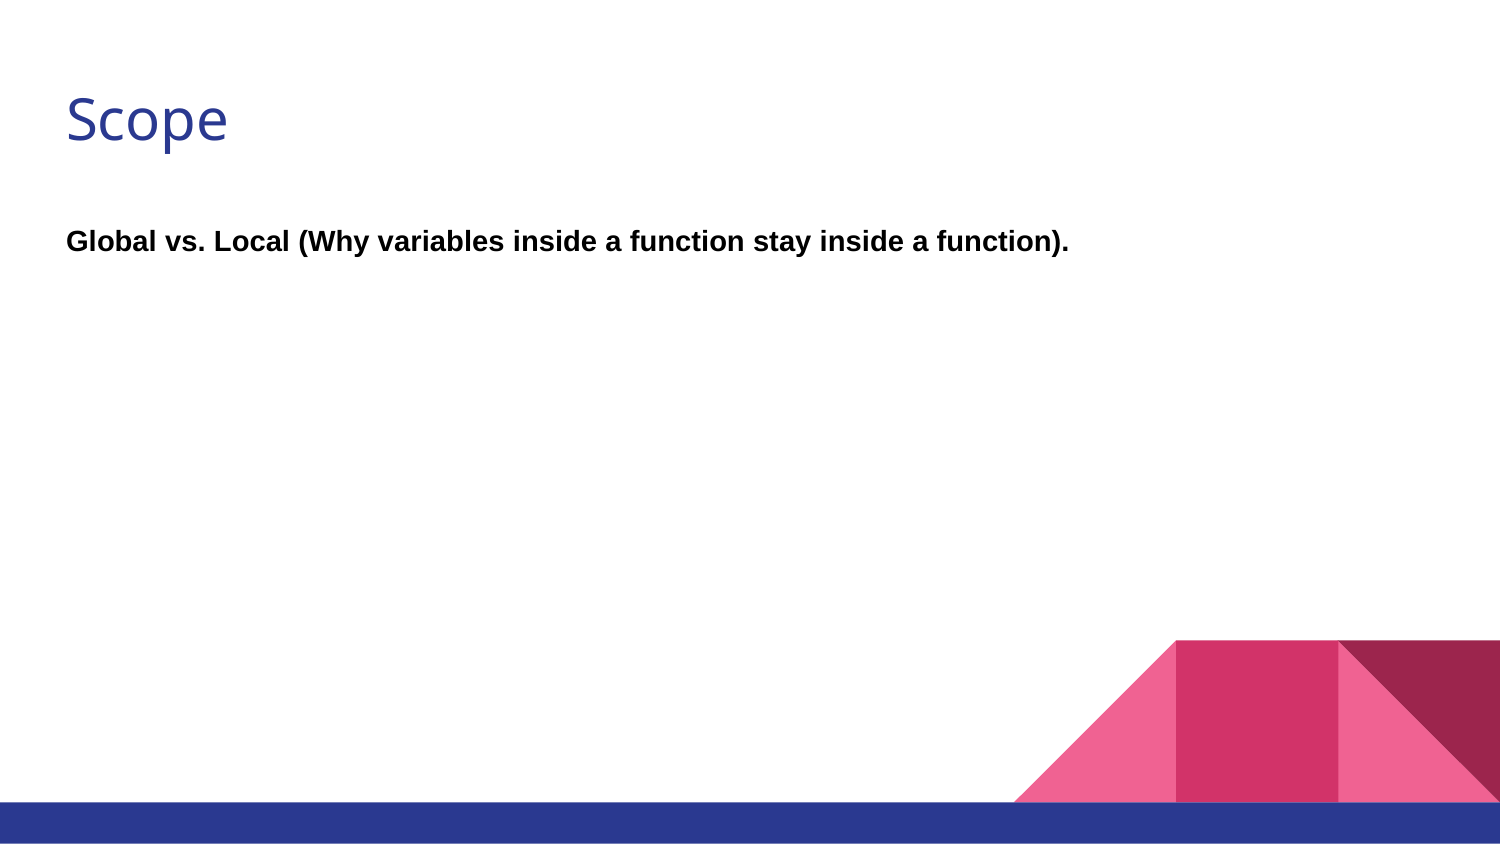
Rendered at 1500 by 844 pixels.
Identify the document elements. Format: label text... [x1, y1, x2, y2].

list Global vs. Local (Why variables inside a function stay inside a function). [51, 201, 1449, 750]
title Scope [51, 67, 1449, 167]
